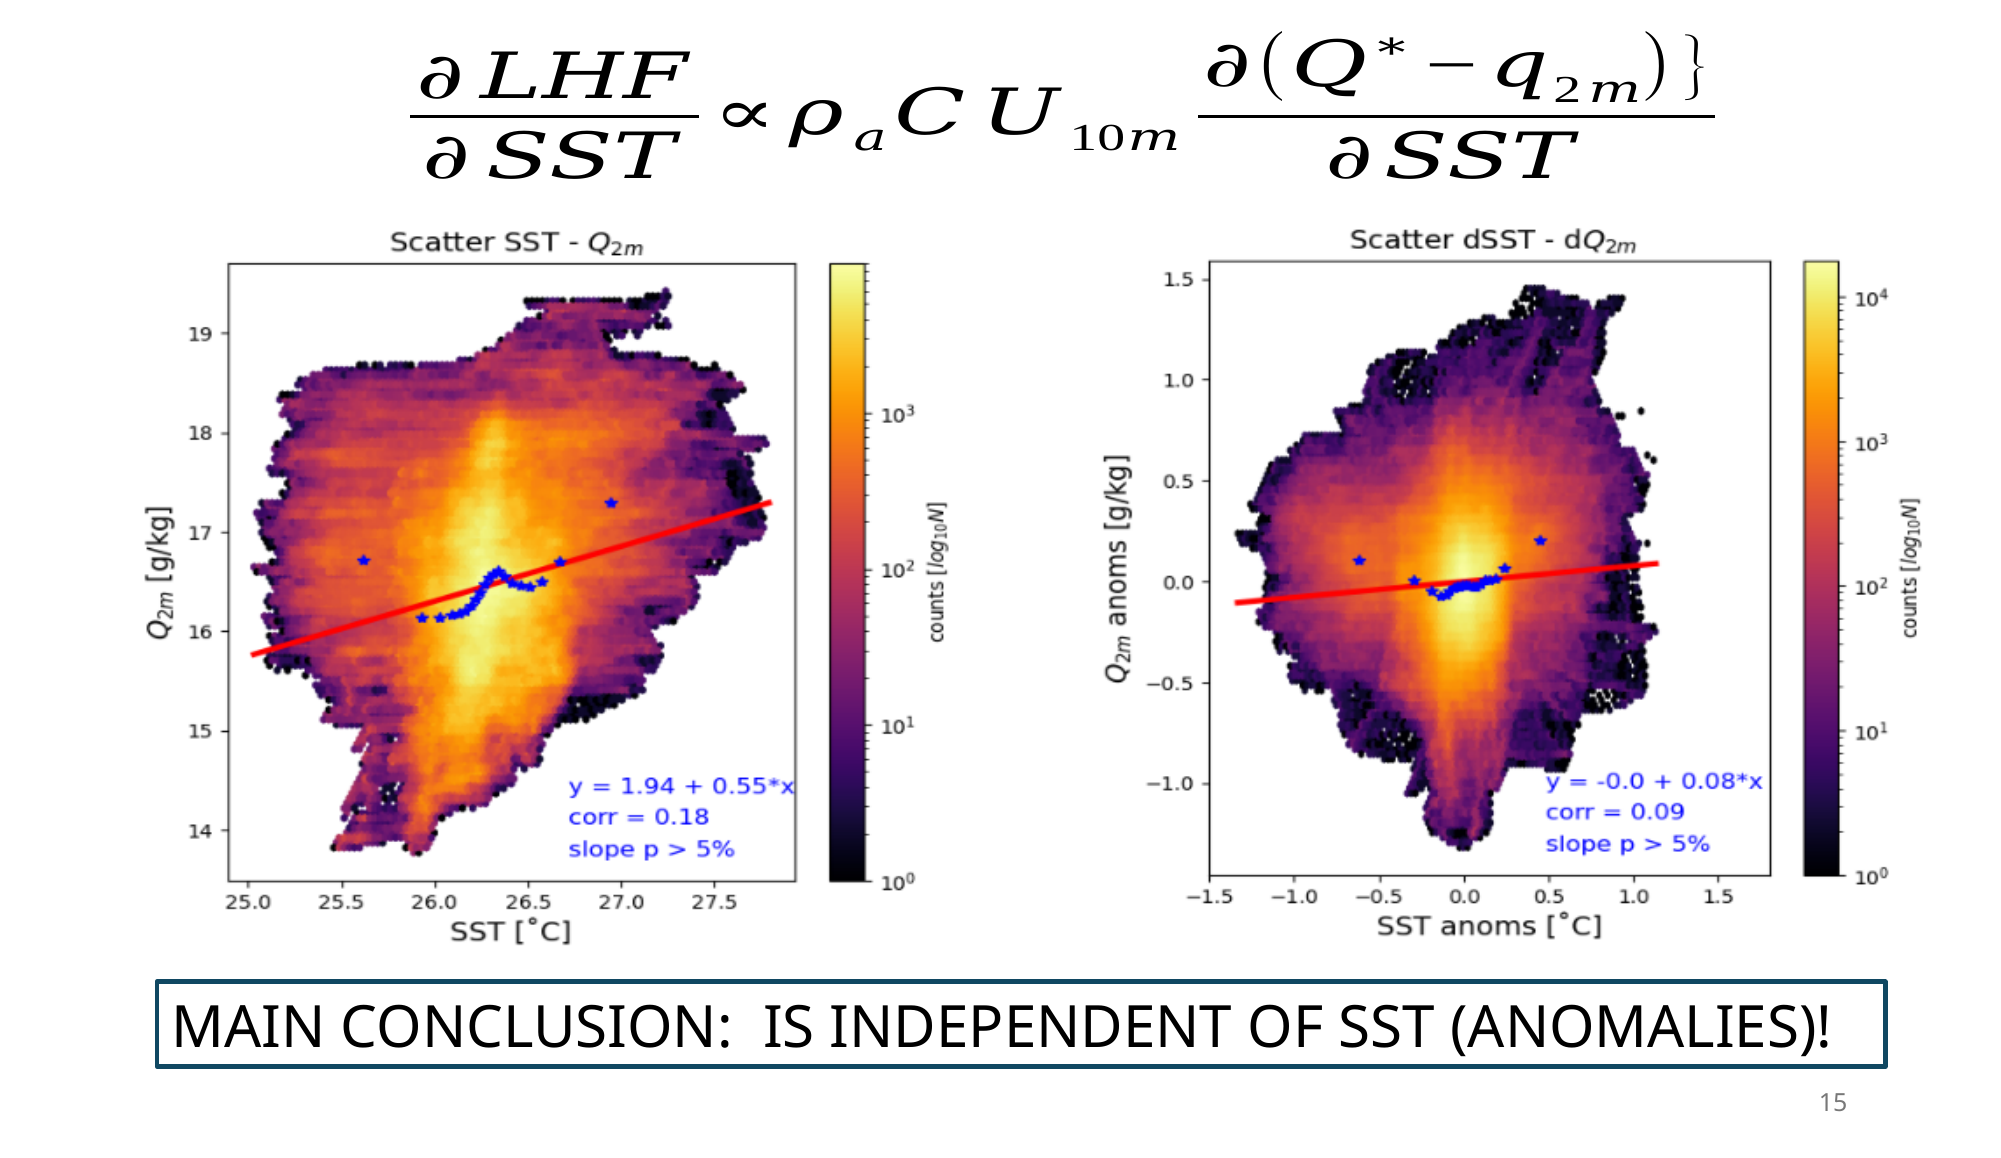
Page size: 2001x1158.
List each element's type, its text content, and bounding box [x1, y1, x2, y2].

slide_number 15 [1412, 1072, 1863, 1135]
picture [133, 192, 964, 965]
picture [1084, 205, 1937, 952]
